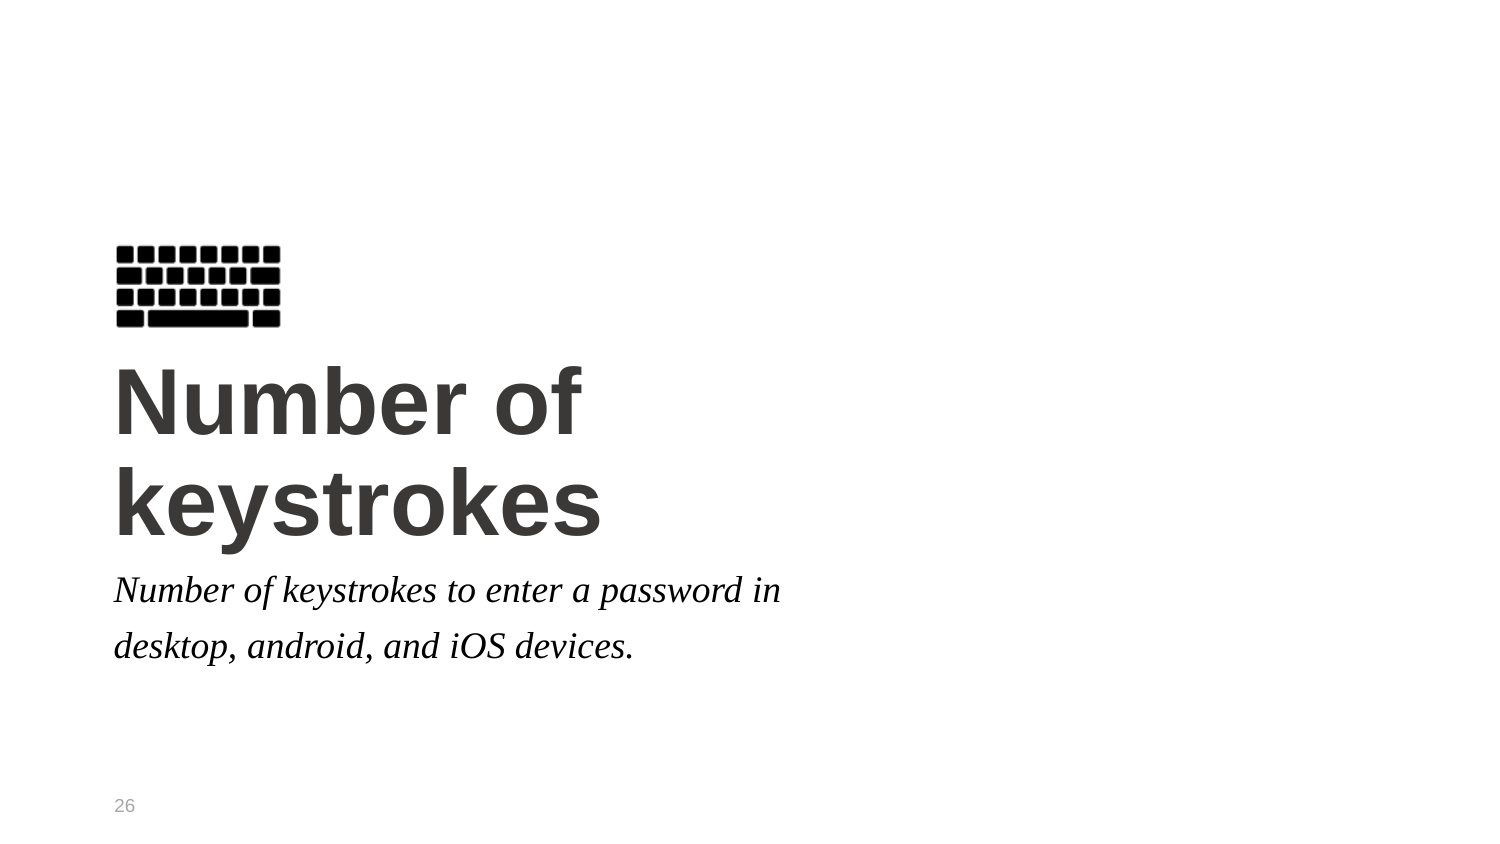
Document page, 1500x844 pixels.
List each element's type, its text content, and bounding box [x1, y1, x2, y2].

title Number of keystrokes [102, 210, 1397, 562]
slide_number 26 [103, 782, 441, 827]
list Number of keystrokes to enter a password in desktop, android, and iOS devices. [102, 564, 1397, 750]
picture [109, 237, 284, 330]
